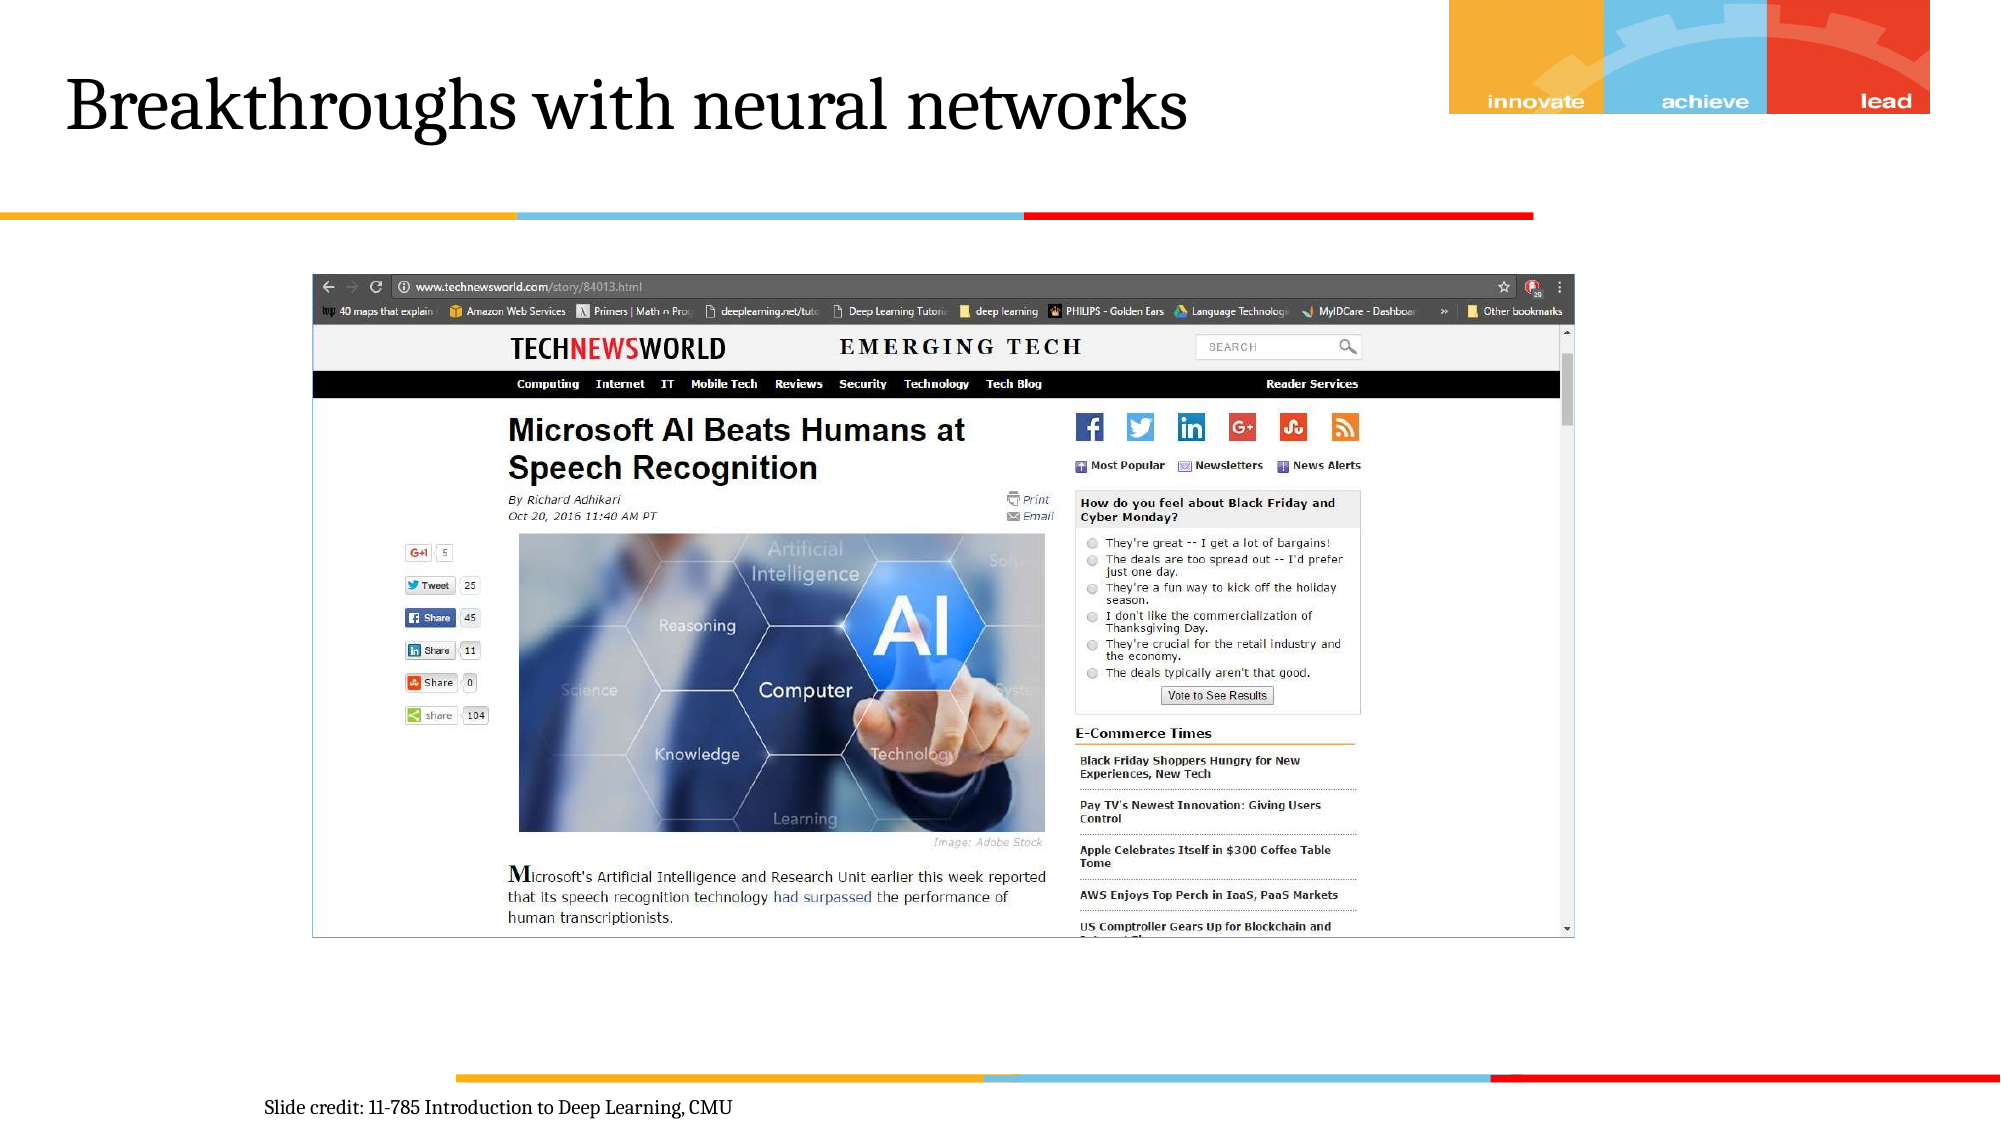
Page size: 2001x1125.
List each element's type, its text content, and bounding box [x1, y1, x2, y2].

title Breakthroughs with neural networks [50, 0, 1835, 200]
picture [1835, 0, 1930, 114]
picture [312, 274, 1576, 938]
text_box Slide credit: 11-785 Introduction to Deep Learning, CMU [249, 1086, 786, 1125]
